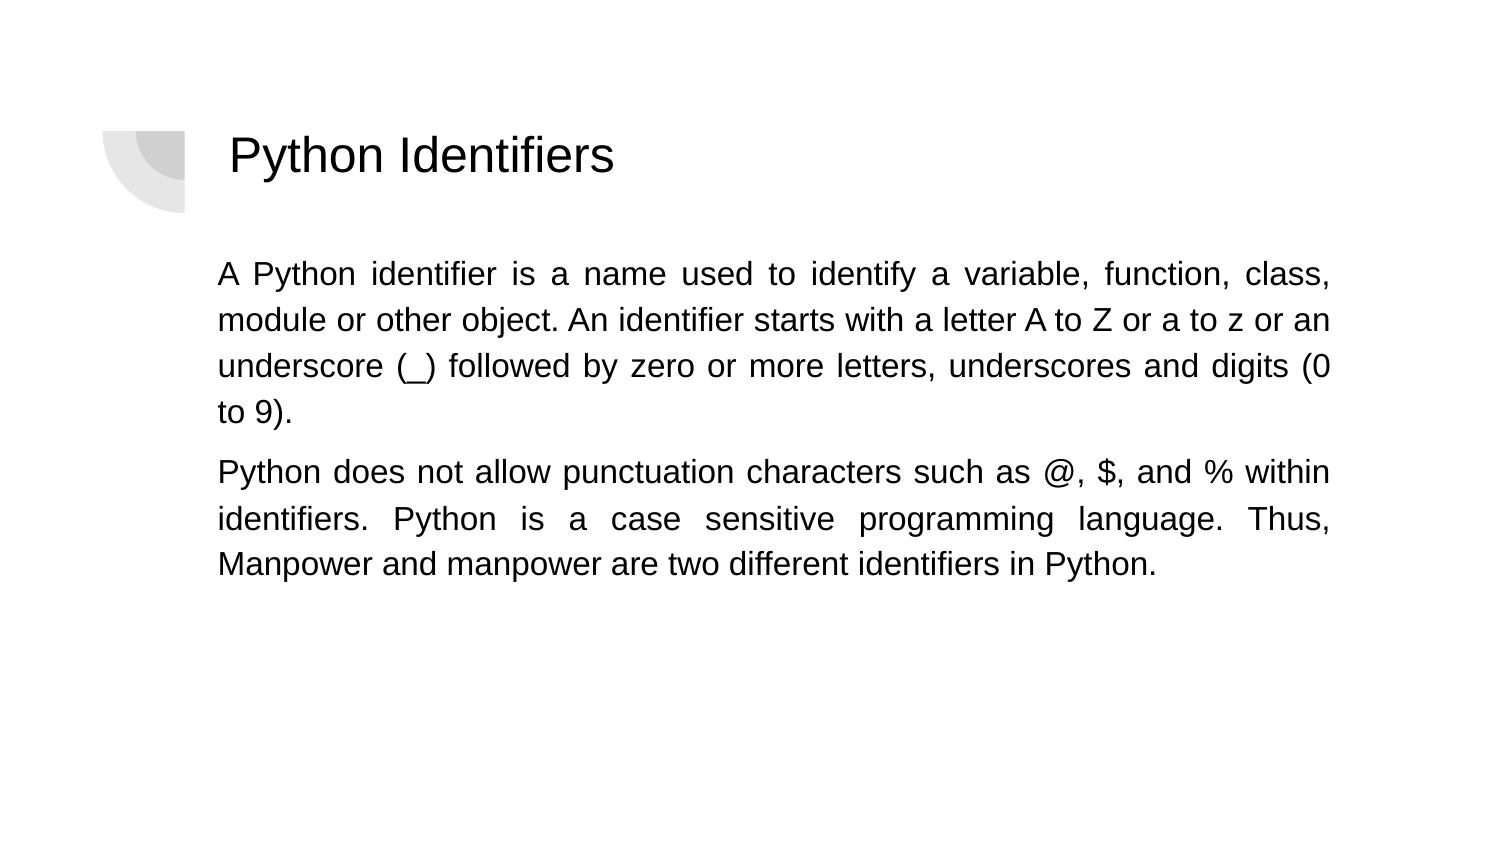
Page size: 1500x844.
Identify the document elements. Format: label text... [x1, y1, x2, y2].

title Python Identifiers [213, 98, 1368, 263]
list A Python identifier is a name used to identify a variable, function, class, module or other object. An identifier starts with a letter A to Z or a to z or an underscore (_) followed by zero or more letters, underscores and digits (0 to 9). Python does not allow punctuation characters such as @, $, and % within identifiers. Python is a case sensitive programming language. Thus, Manpower and manpower are two different identifiers in Python. [198, 231, 1352, 649]
